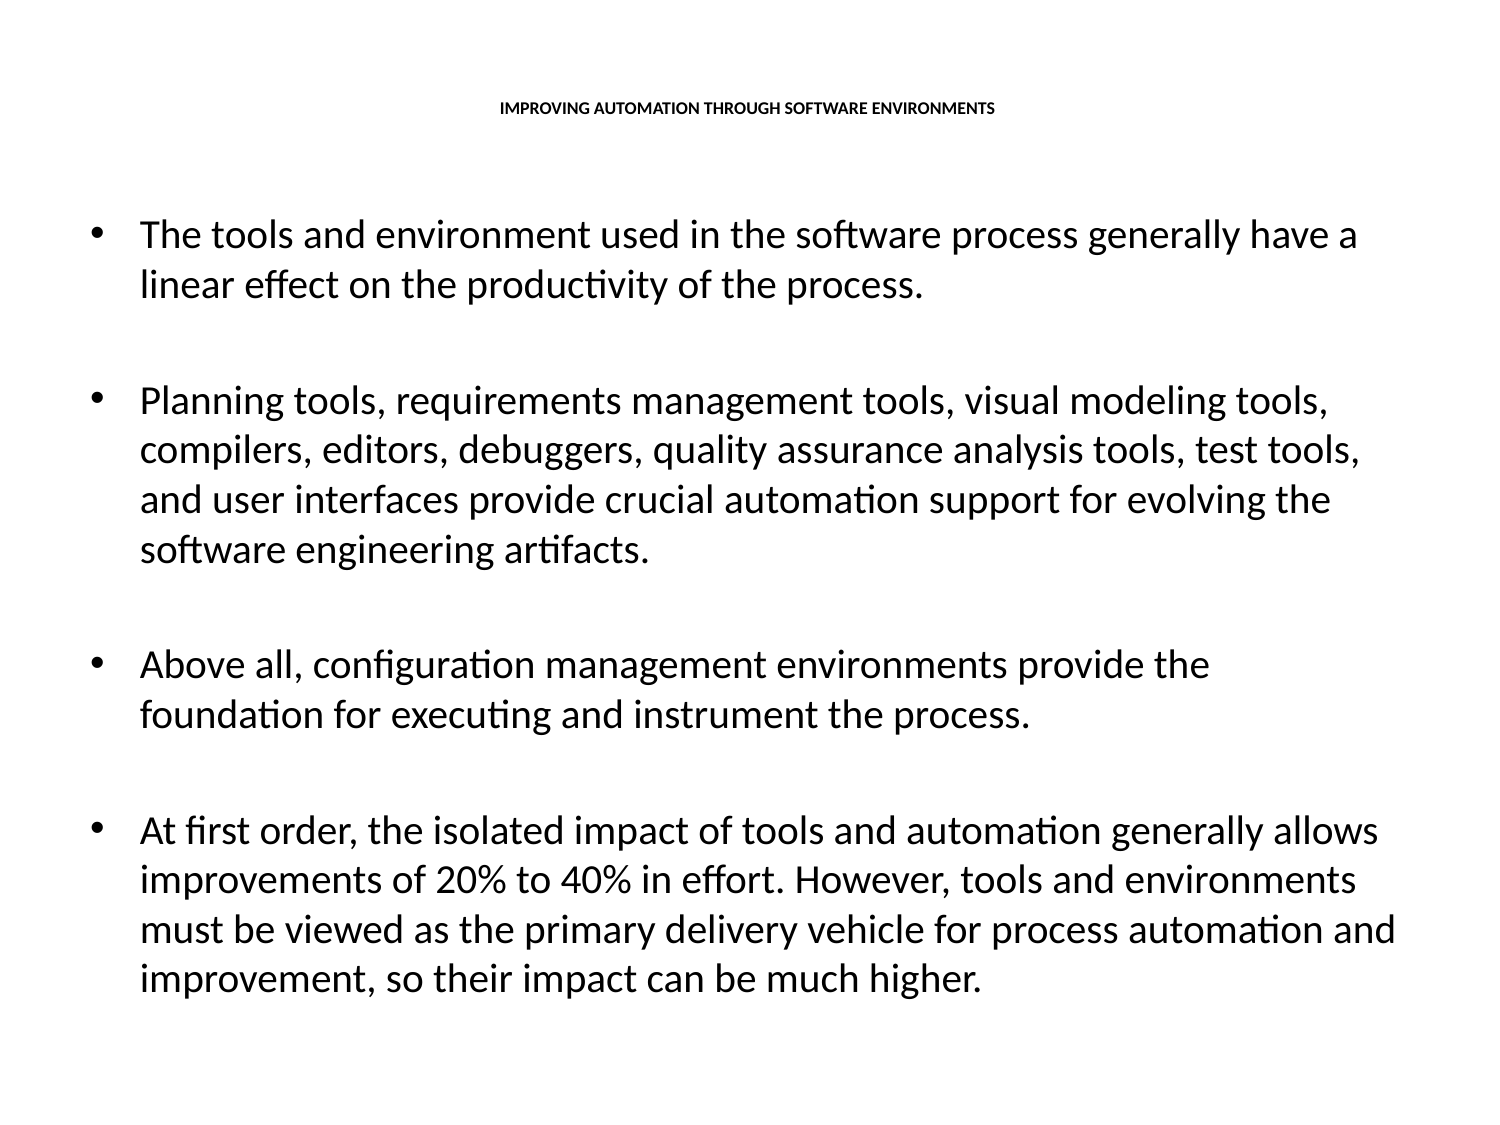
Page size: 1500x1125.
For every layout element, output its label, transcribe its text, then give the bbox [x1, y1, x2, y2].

title IMPROVING AUTOMATION THROUGH SOFTWARE ENVIRONMENTS [75, 45, 1425, 163]
list The tools and environment used in the software process generally have a linear effect on the productivity of the process. Planning tools, requirements management tools, visual modeling tools, compilers, editors, debuggers, quality assurance analysis tools, test tools, and user interfaces provide crucial automation support for evolving the software engineering artifacts. Above all, configuration management environments provide the foundation for executing and instrument the process. At first order, the isolated impact of tools and automation generally allows improvements of 20% to 40% in effort. However, tools and environments must be viewed as the primary delivery vehicle for process automation and improvement, so their impact can be much higher. [75, 200, 1425, 1075]
